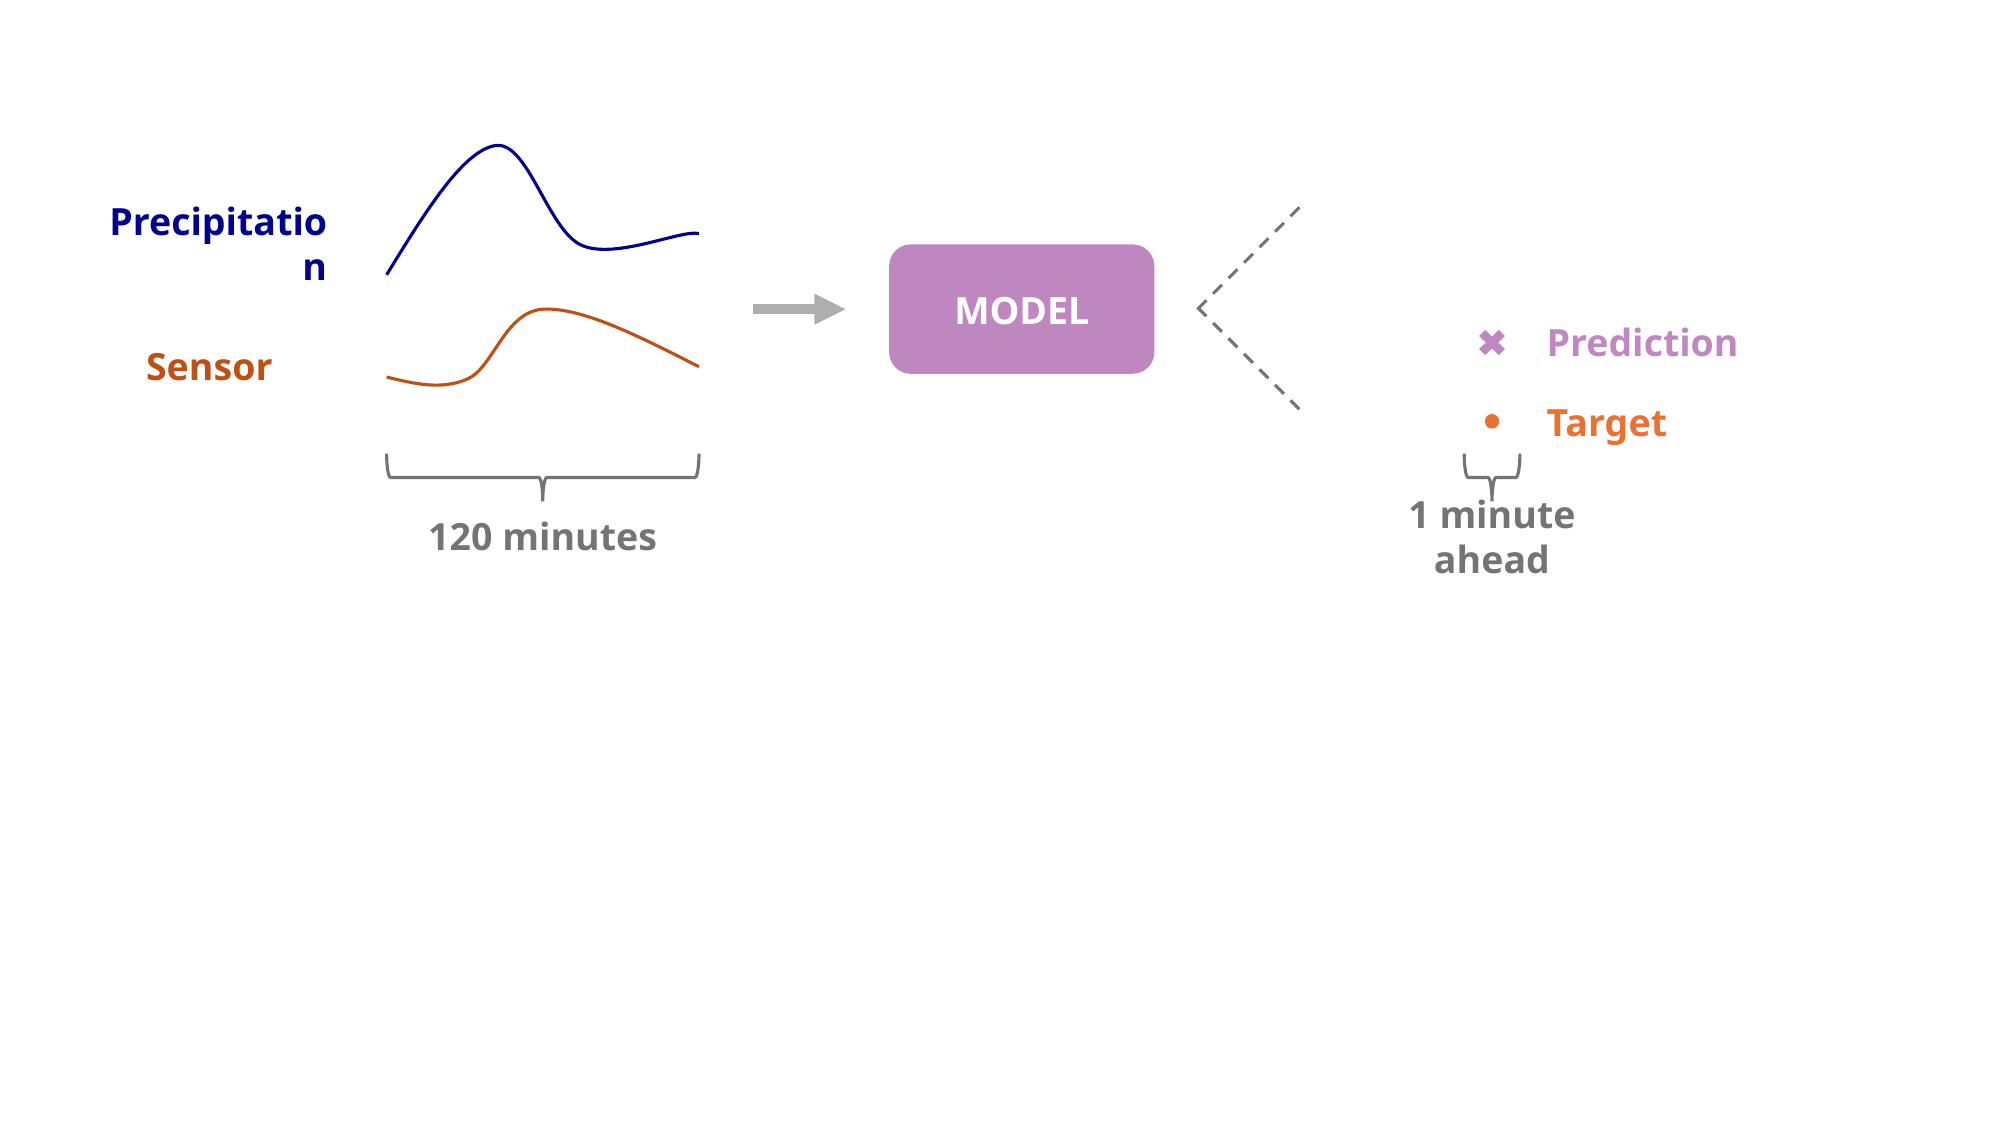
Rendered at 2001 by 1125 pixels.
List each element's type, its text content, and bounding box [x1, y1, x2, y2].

text_box [1462, 453, 1522, 502]
text_box Target [1531, 391, 1845, 452]
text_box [1197, 202, 1305, 306]
text_box [1476, 327, 1508, 358]
text_box [1483, 412, 1501, 431]
text_box Sensor [76, 335, 342, 395]
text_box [1197, 306, 1305, 415]
text_box [385, 143, 700, 276]
text_box Prediction [1531, 311, 1845, 372]
text_box [386, 307, 700, 387]
text_box 120 minutes [386, 505, 699, 566]
text_box Precipitation [76, 190, 342, 296]
text_box MODEL [887, 242, 1156, 376]
text_box 1 minute ahead [1335, 483, 1649, 589]
text_box [385, 453, 701, 502]
